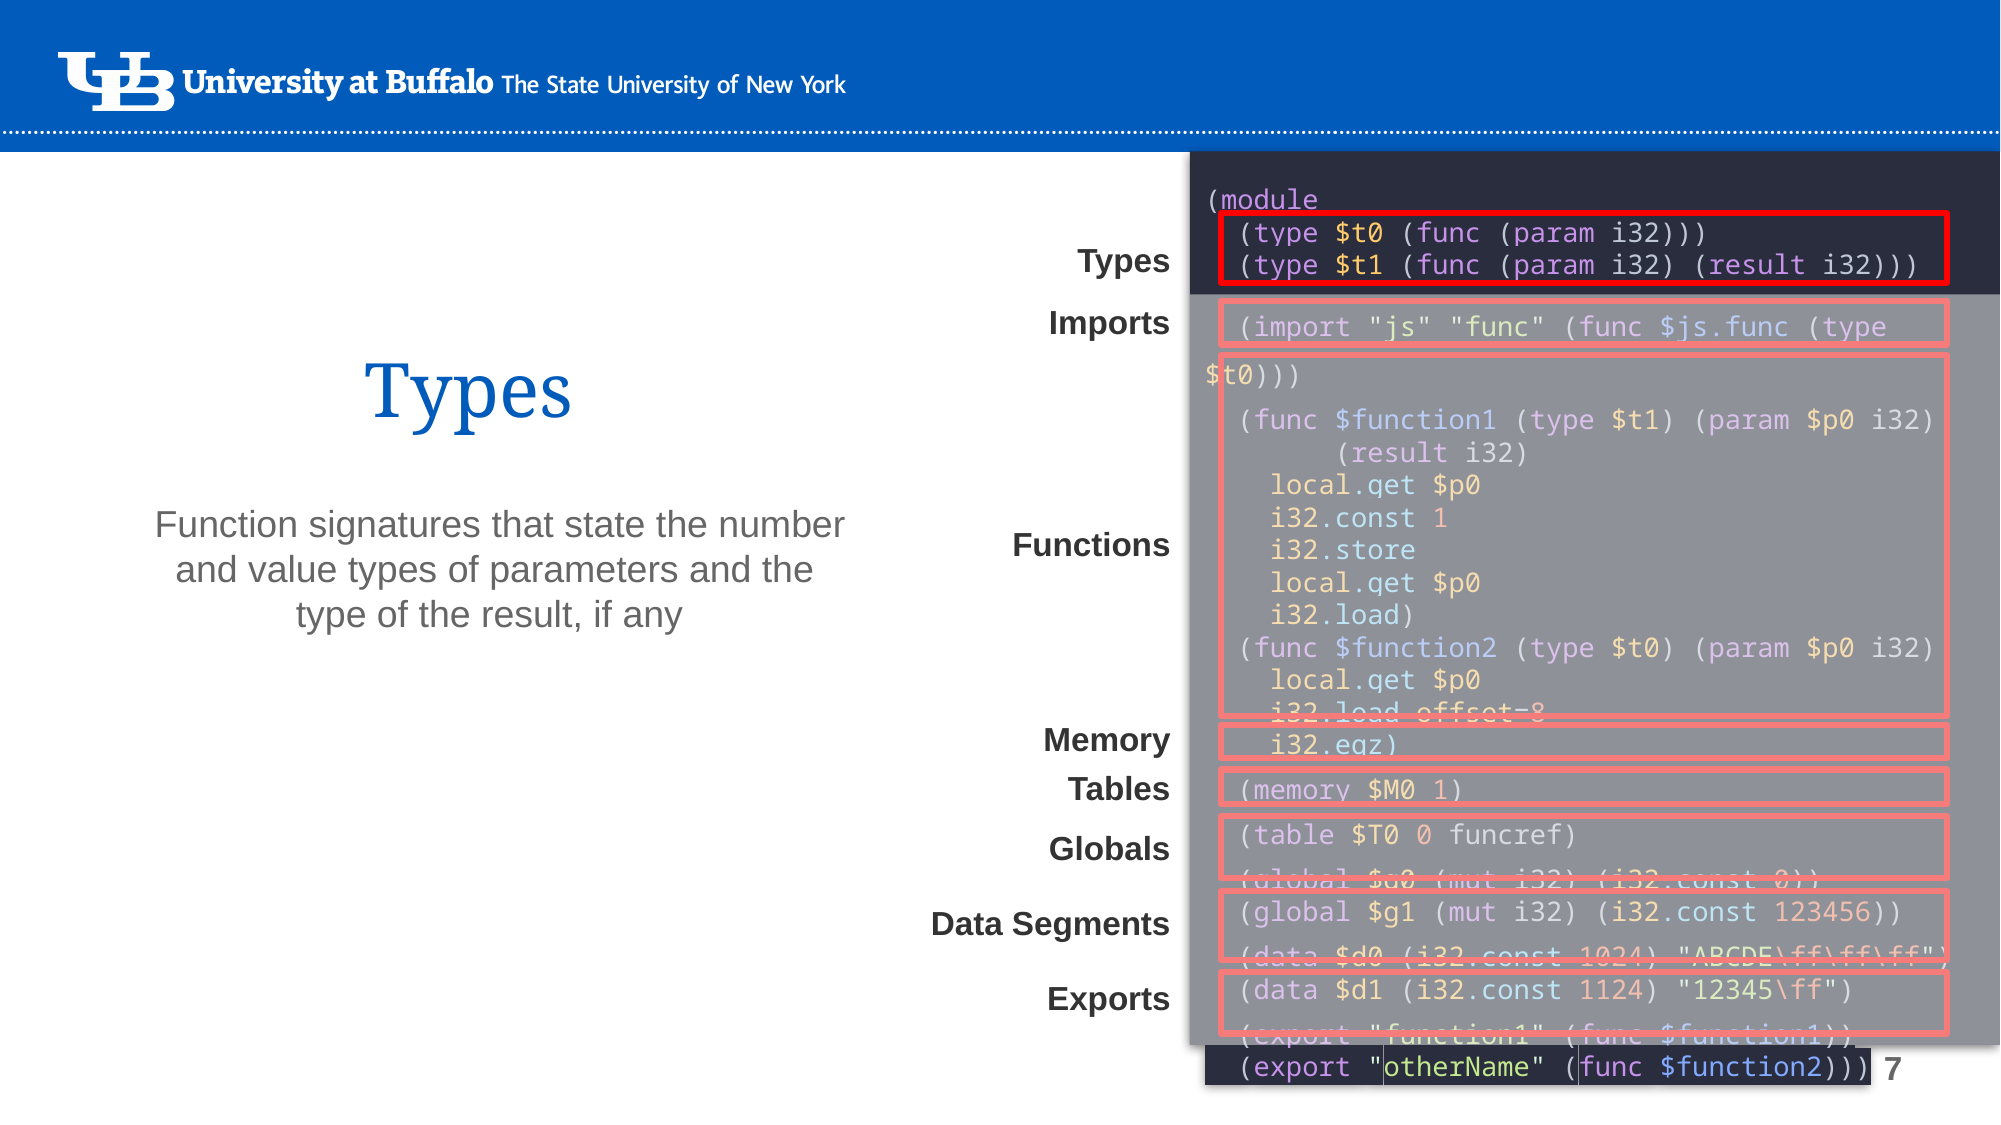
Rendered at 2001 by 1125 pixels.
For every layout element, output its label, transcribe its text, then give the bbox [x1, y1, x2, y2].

text_box Function signatures that state the number and value types of parameters and the type of the result, if any [120, 492, 870, 642]
picture [0, 0, 2001, 1125]
text_box Types Imports Functions Memory Tables Globals Data Segments Exports [869, 223, 1186, 1037]
text_box (module (type $t0 (func (param i32))) (type $t1 (func (param i32) (result i32))) (import "js" "func" (func $js.func (type $t0))) (func $function1 (type $t1) (param $p0 i32) . . (result i32) local.get $p0 i32.const 1 i32.store local.get $p0 i32.load) (func $function2 (type $t0) (param $p0 i32) local.get $p0 i32.load offset=8 i32.eqz) (memory $M0 1) (table $T0 0 funcref) (global $g0 (mut i32) (i32.const 0)) (global $g1 (mut i32) (i32.const 123456)) (data $d0 (i32.const 1024) "ABCDE\ff\ff\ff") (data $d1 (i32.const 1124) "12345\ff") (export "function1" (func $function1)) (export "otherName" (func $function2))) [1189, 151, 2000, 294]
title Types [68, 344, 869, 442]
footer 7 [1242, 1057, 1918, 1097]
text_box [1221, 213, 1948, 283]
text_box [1189, 294, 2000, 1045]
